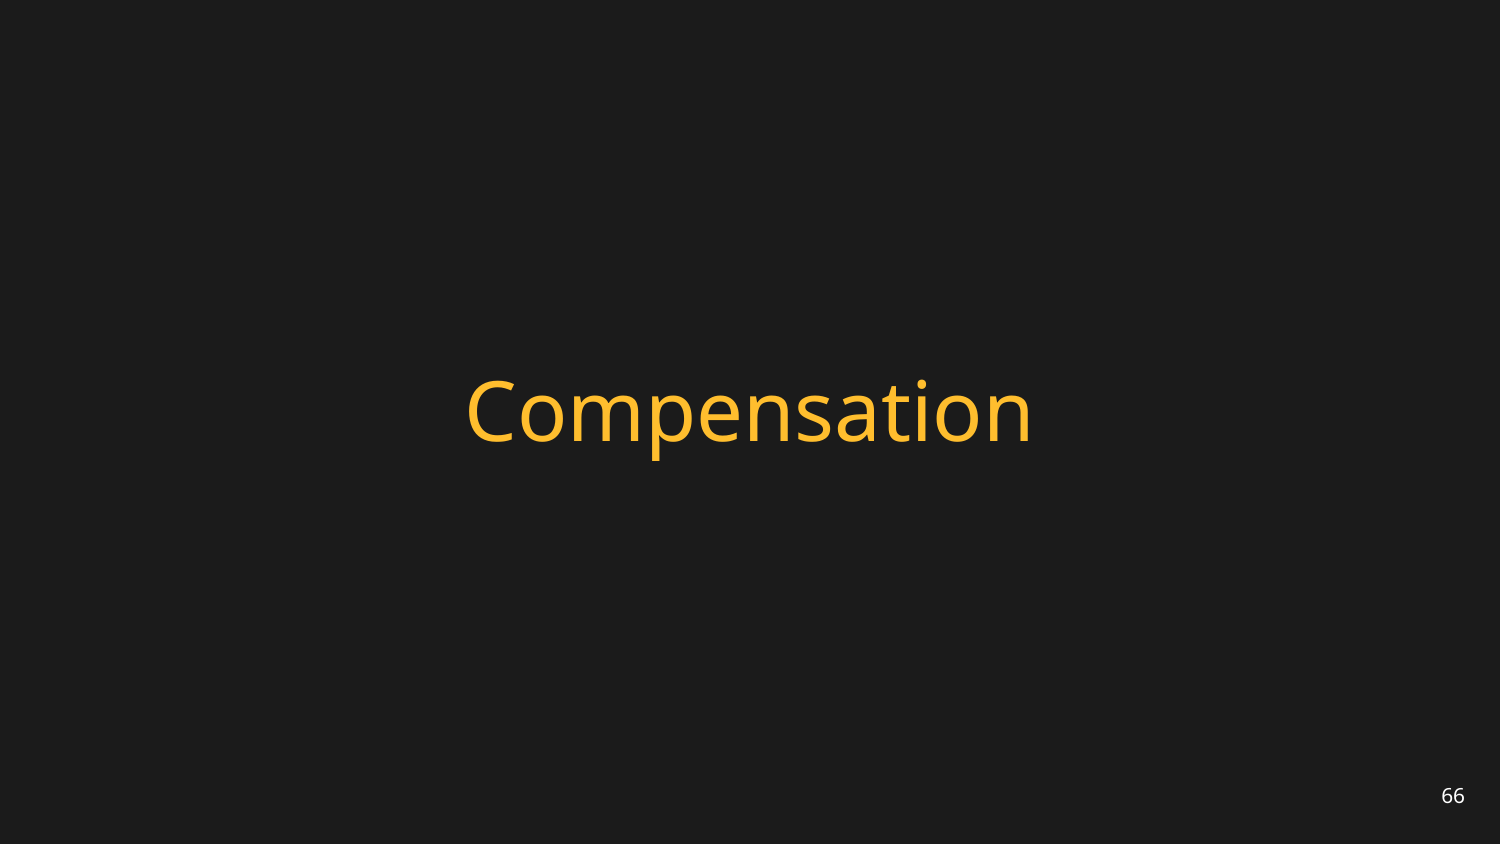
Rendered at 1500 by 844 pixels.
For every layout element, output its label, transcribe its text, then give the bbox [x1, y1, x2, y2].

slide_number 66 [1389, 764, 1480, 830]
title Compensation [51, 72, 1449, 753]
